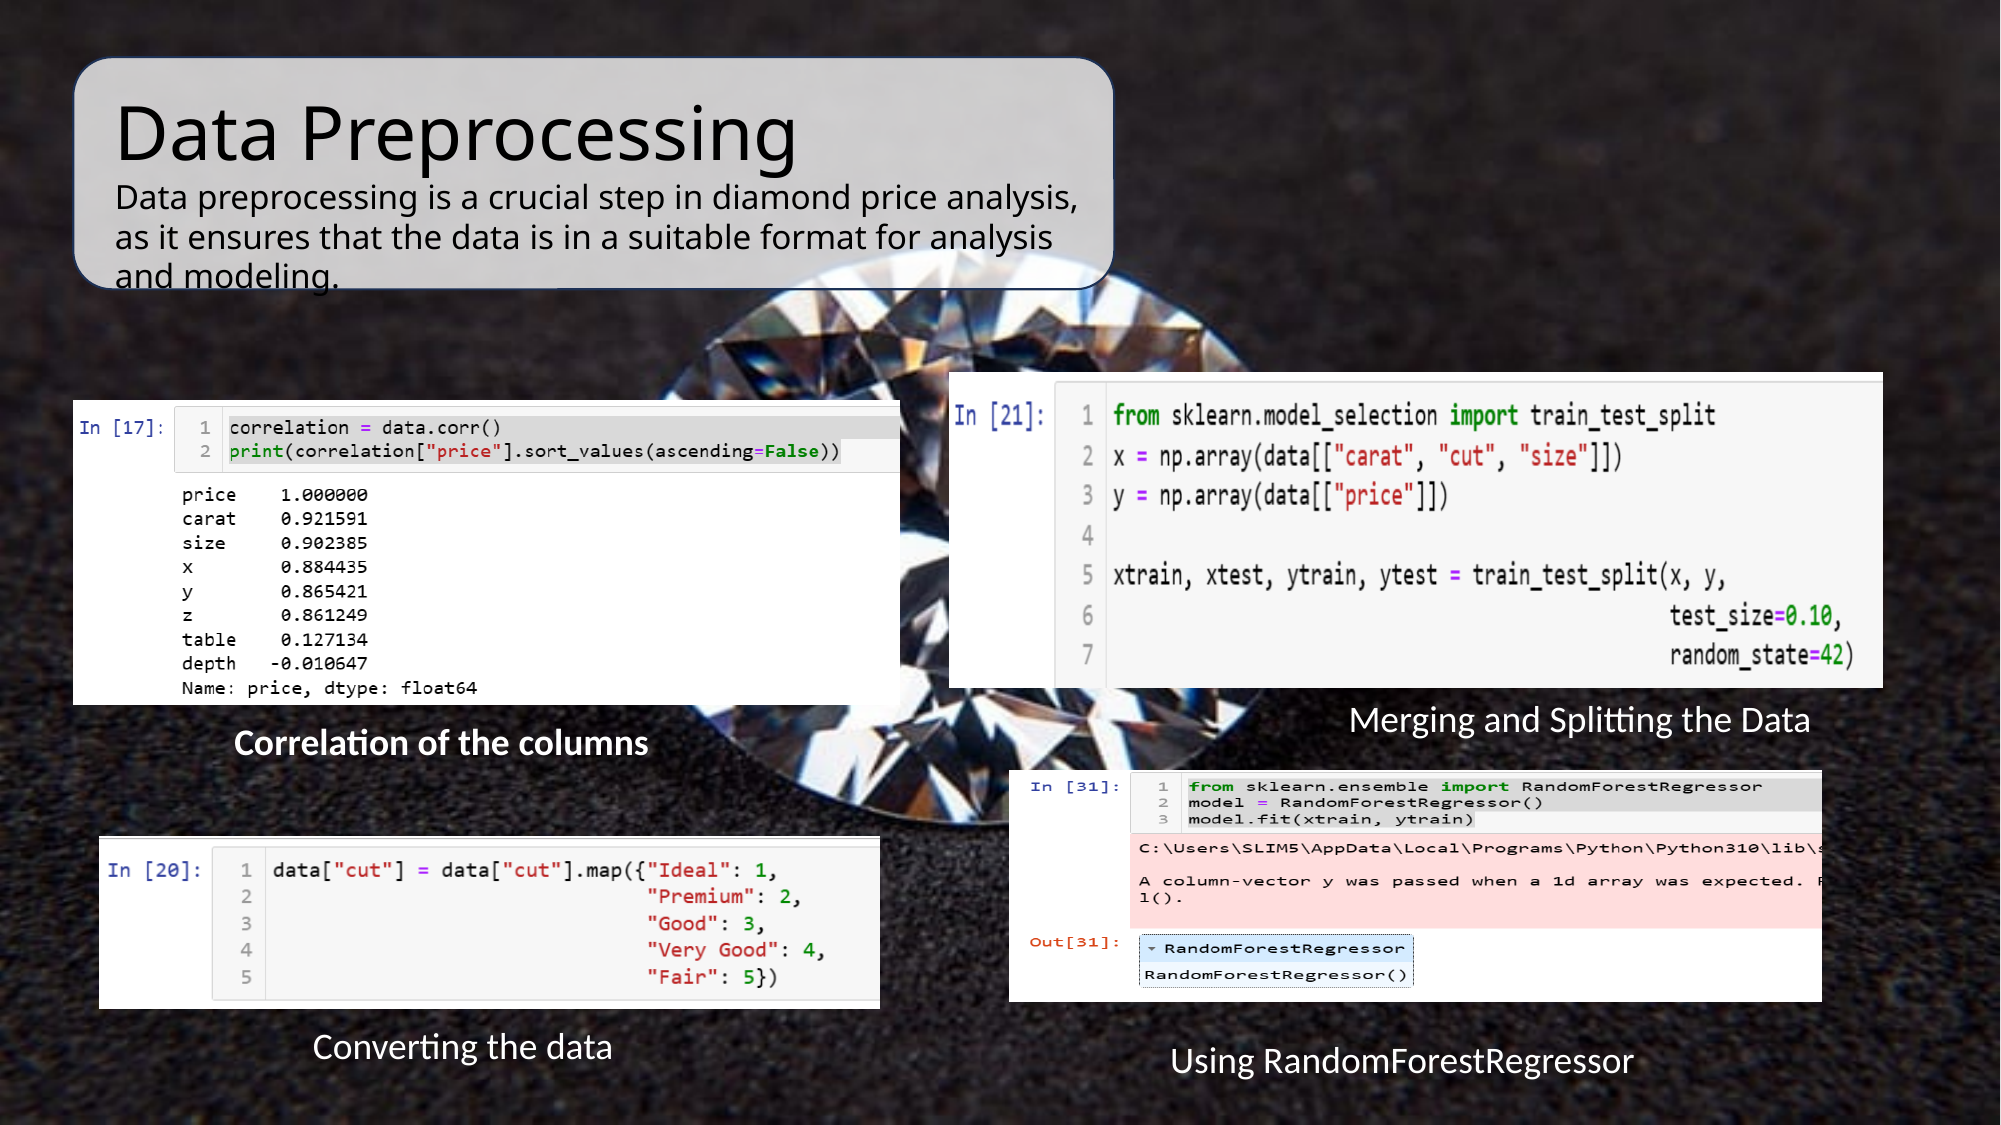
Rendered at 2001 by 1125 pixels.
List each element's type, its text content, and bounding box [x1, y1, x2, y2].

text_box Converting the data [298, 1014, 825, 1075]
text_box [72, 56, 1116, 289]
text_box Correlation of the columns [219, 710, 825, 771]
text_box Data Preprocessing Data preprocessing is a crucial step in diamond price analysis, as it ensures that the data is in a suitable format for analysis and modeling. [99, 78, 1099, 303]
text_box Merging and Splitting the Data [1333, 687, 2000, 748]
text_box Using RandomForestRegressor [1155, 1028, 1702, 1089]
picture [0, 0, 2001, 1125]
